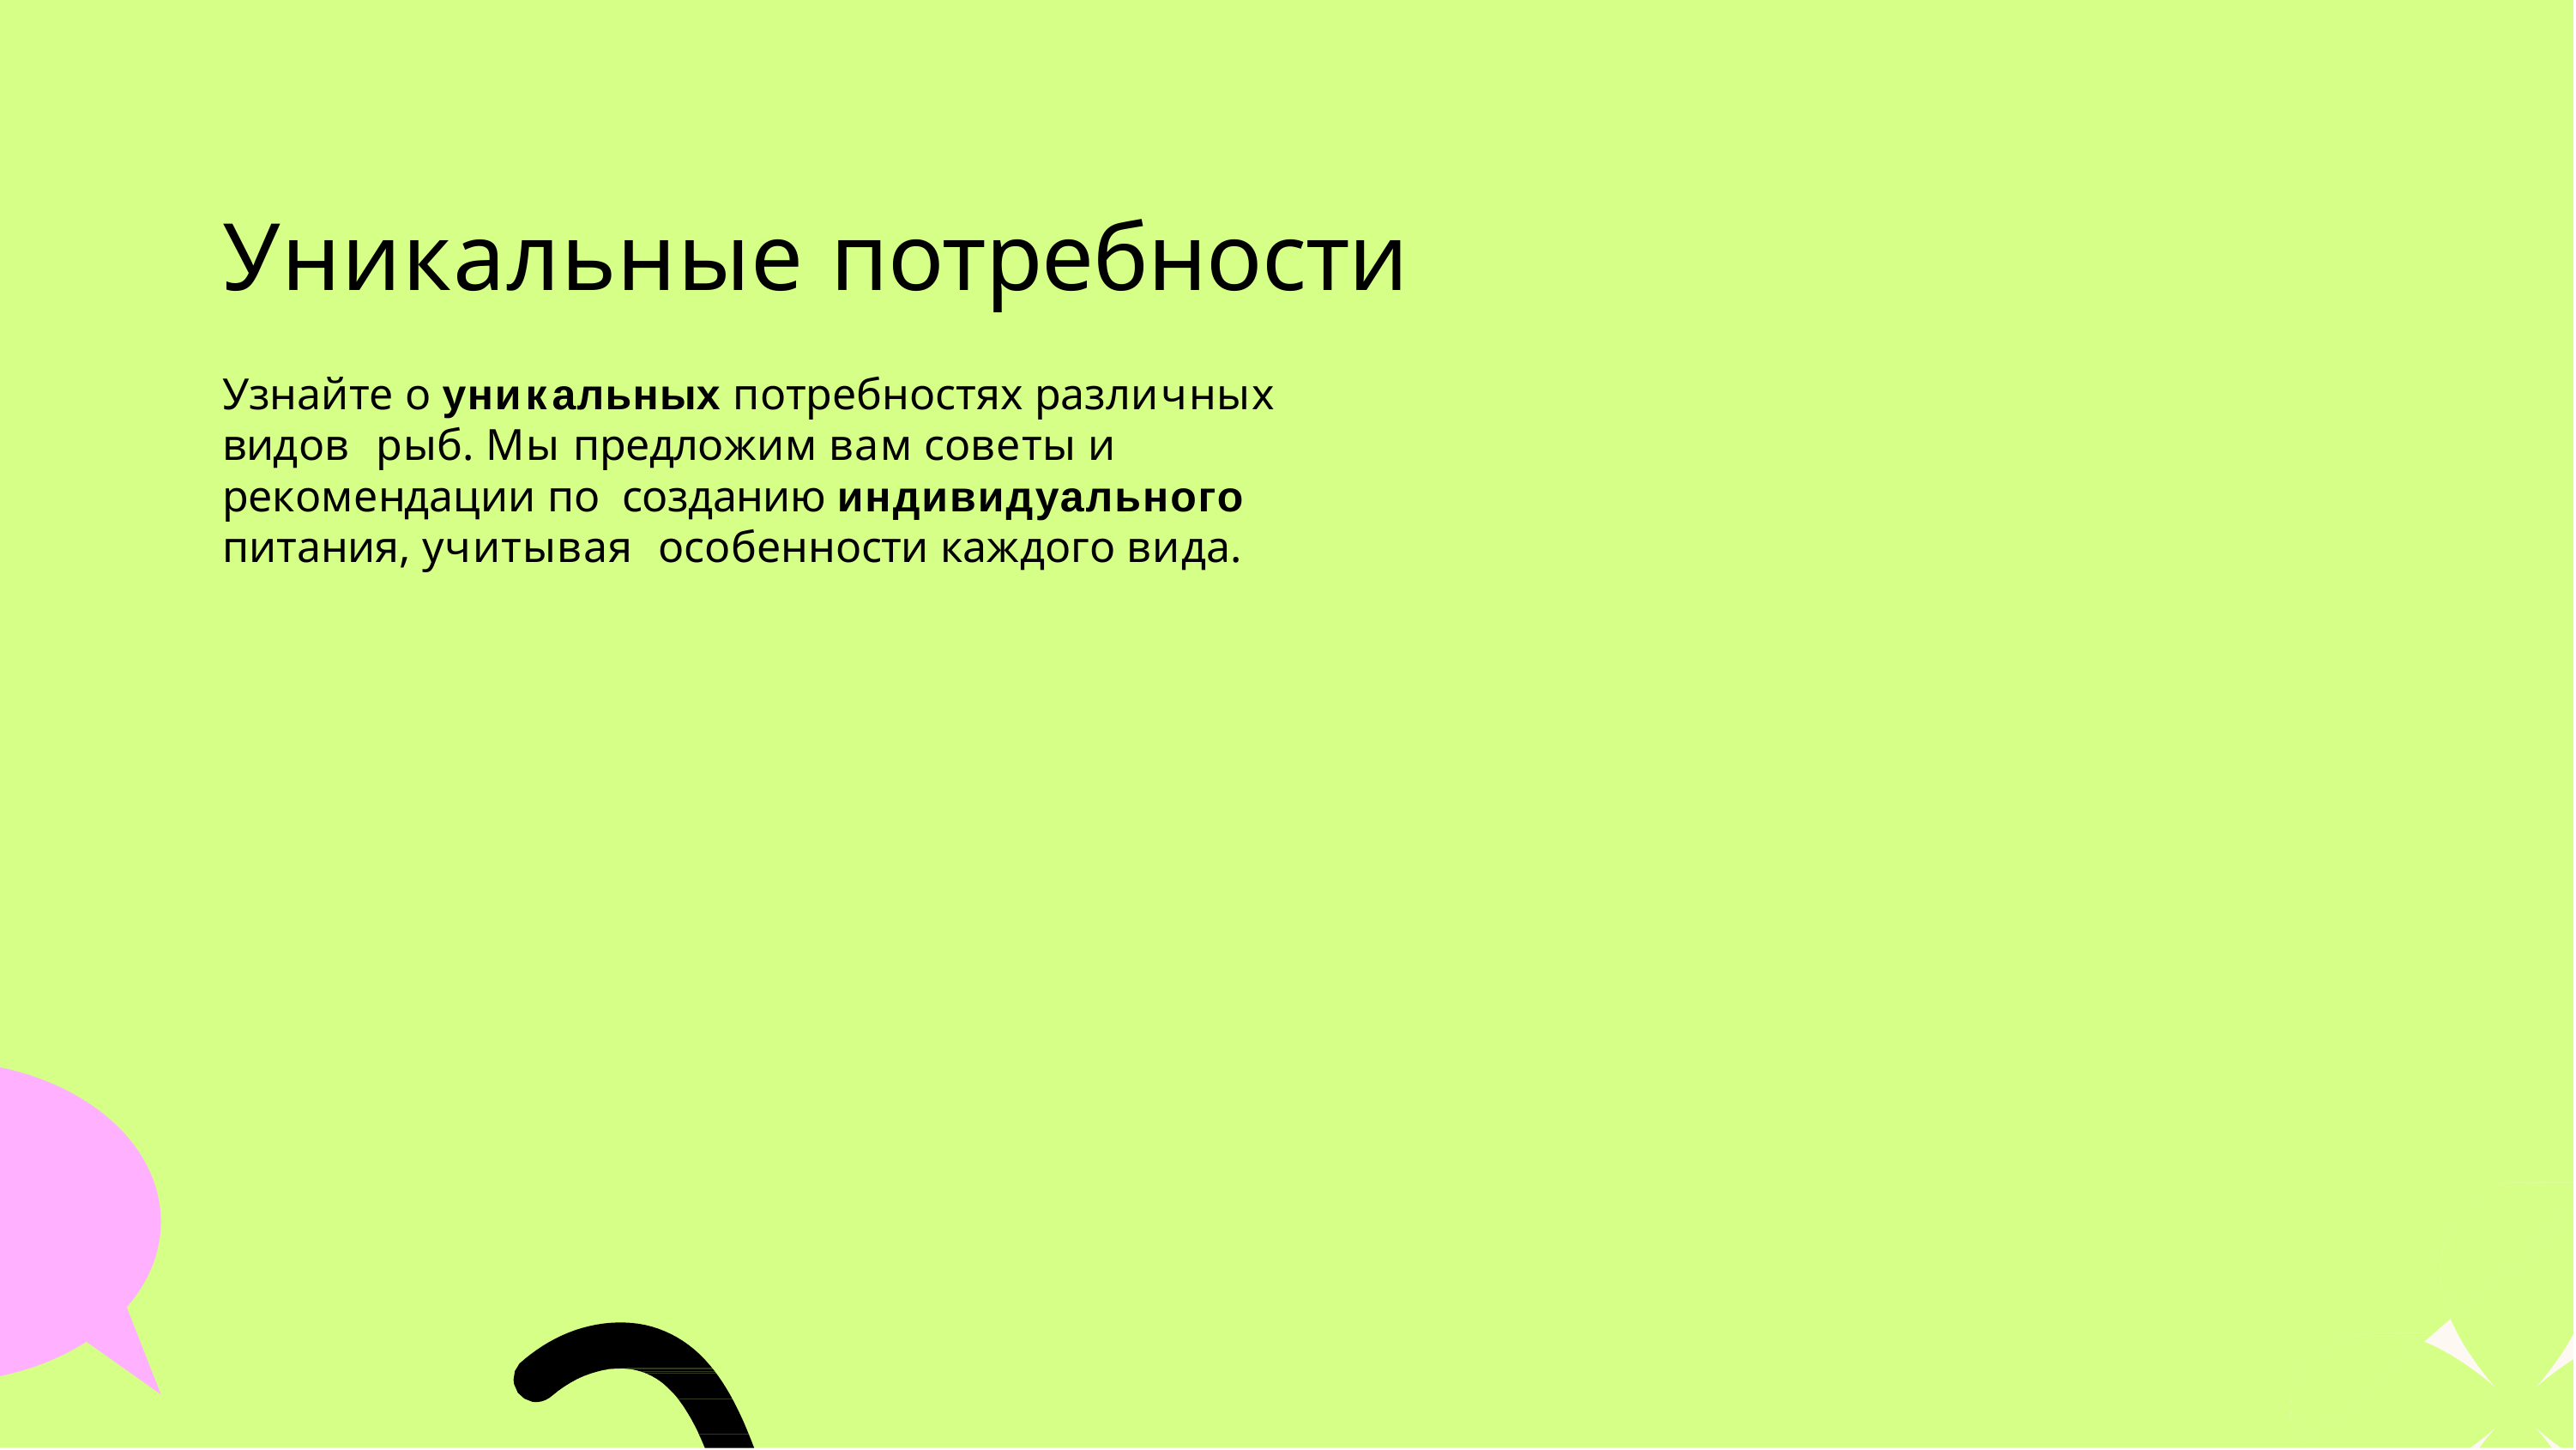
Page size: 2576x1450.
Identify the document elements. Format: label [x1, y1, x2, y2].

text_box [0, 0, 2574, 1448]
